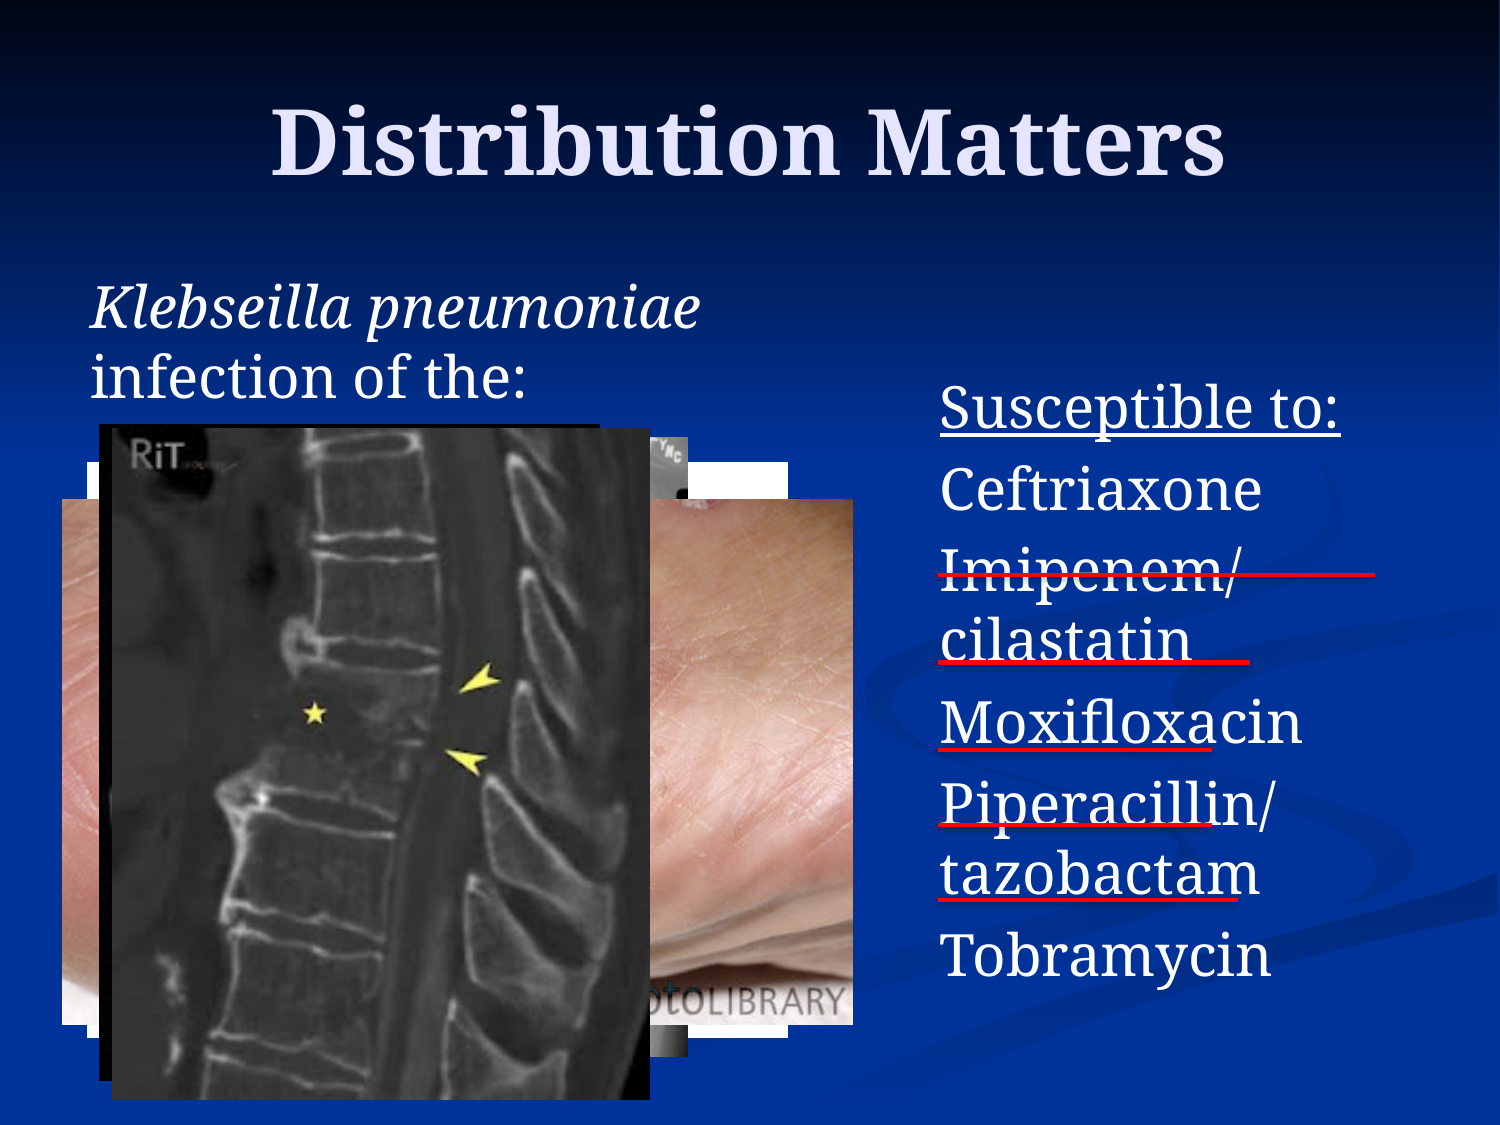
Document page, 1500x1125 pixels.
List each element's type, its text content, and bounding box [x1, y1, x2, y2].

picture [62, 424, 854, 1101]
title Distribution Matters [74, 44, 1426, 233]
list Klebseilla pneumoniae infection of the: [74, 262, 738, 498]
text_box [937, 749, 1213, 826]
list Susceptible to: Ceftriaxone Imipenem/cilastatin Moxifloxacin Piperacillin/tazobactam Tobramycin [924, 362, 1426, 1006]
